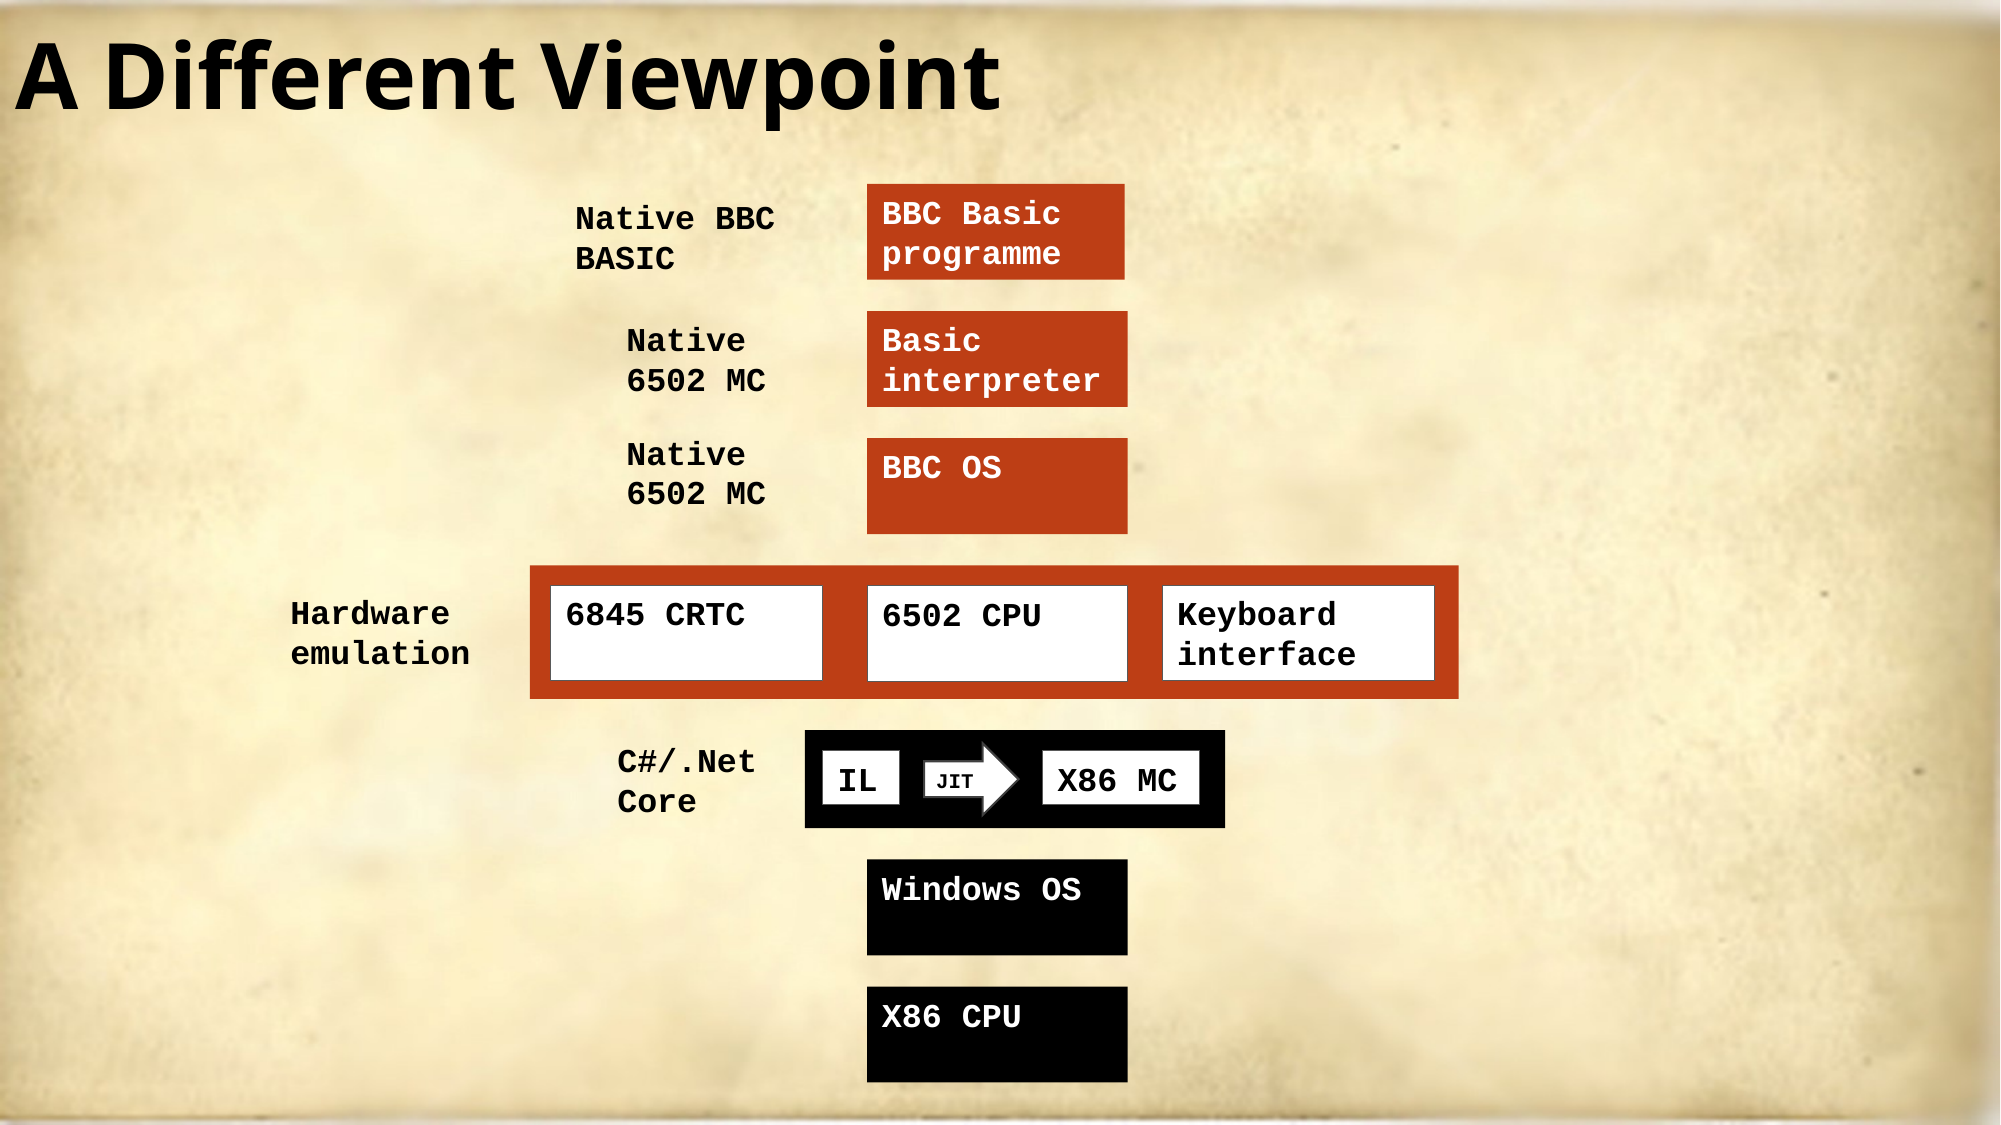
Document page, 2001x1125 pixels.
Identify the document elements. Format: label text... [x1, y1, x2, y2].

text_box Native 6502 MC [611, 424, 805, 520]
text_box Basic interpreter [867, 311, 1128, 407]
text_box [804, 730, 1226, 829]
text_box Native BBC BASIC [560, 188, 805, 284]
title A Different Viewpoint [0, 0, 1889, 161]
text_box C#/.Net Core [602, 732, 797, 827]
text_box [529, 565, 1459, 699]
text_box Windows OS [867, 859, 1128, 956]
text_box Hardware emulation [275, 584, 496, 679]
text_box X86 CPU [867, 986, 1128, 1083]
text_box Native 6502 MC [611, 311, 805, 406]
picture [0, 0, 2001, 1125]
text_box BBC OS [867, 438, 1128, 535]
text_box BBC Basic programme [867, 183, 1125, 280]
